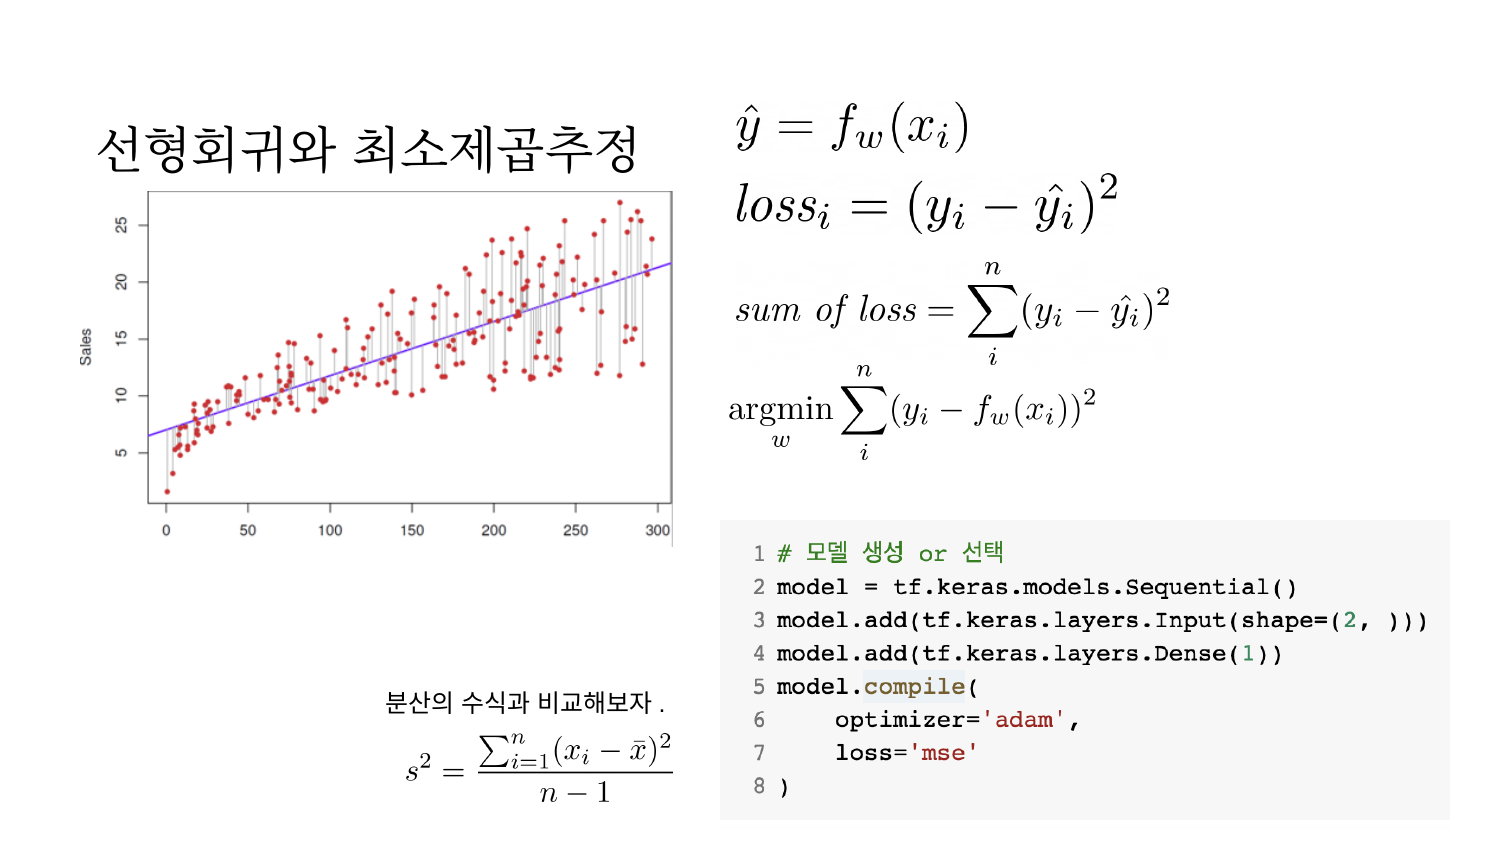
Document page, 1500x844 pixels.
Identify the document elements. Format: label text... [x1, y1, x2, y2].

picture [735, 101, 968, 153]
text_box 분산의 수식과 비교해보자. [370, 672, 709, 733]
title 선형회귀와 최소제곱추정 [80, 73, 877, 633]
picture [719, 507, 1451, 829]
picture [80, 190, 673, 547]
picture [729, 261, 1169, 460]
picture [406, 733, 673, 802]
picture [735, 173, 1117, 234]
